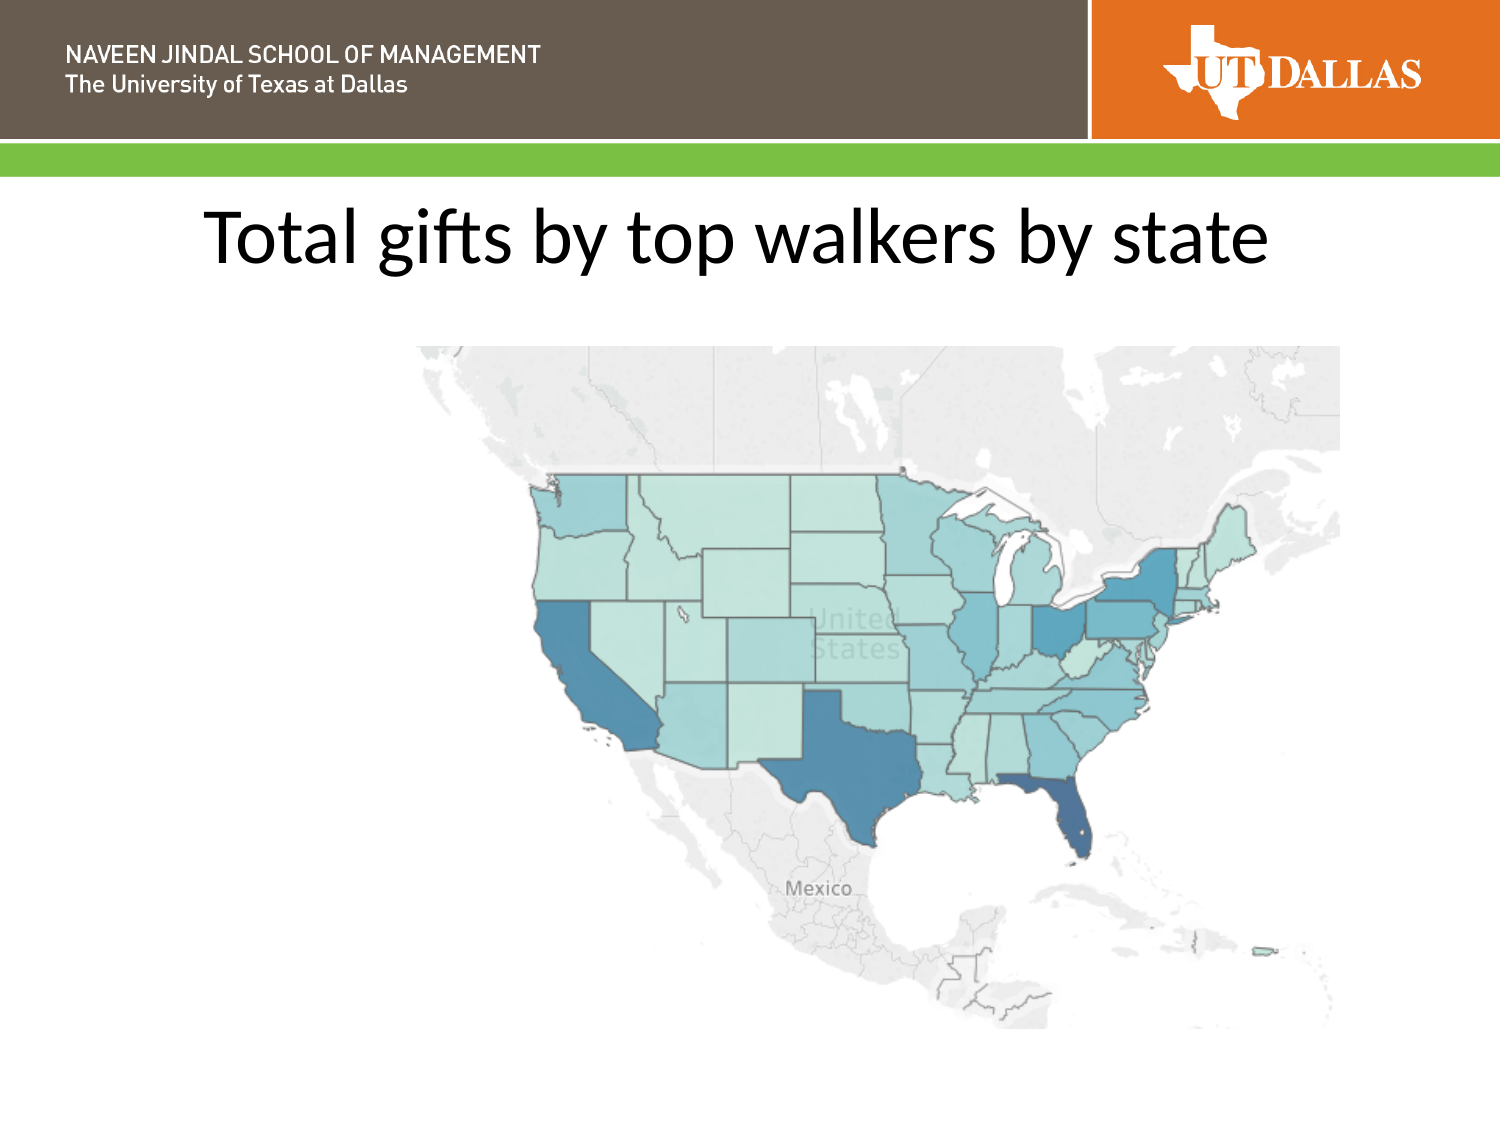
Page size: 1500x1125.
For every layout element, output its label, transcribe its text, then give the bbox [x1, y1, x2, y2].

picture [0, 0, 1500, 1125]
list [159, 346, 1340, 1029]
title Total gifts by top walkers by state [63, 175, 1412, 287]
